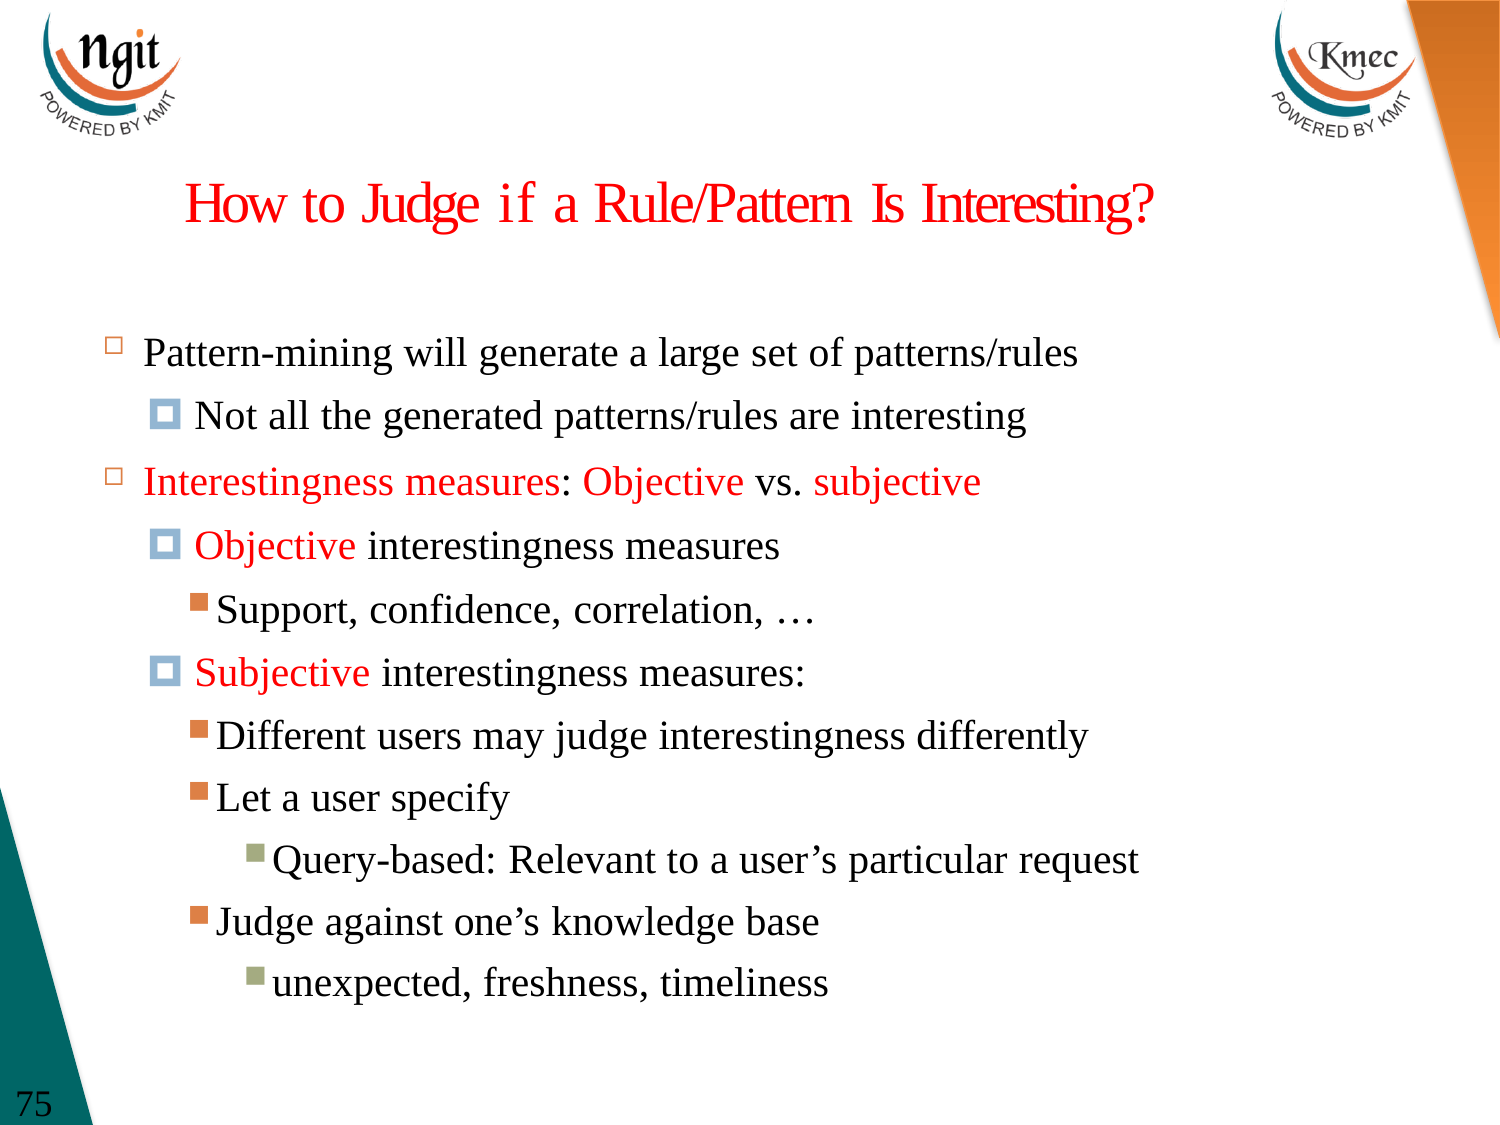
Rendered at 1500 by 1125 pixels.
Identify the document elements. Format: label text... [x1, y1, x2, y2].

slide_number 75 [8, 1087, 59, 1125]
picture [0, 0, 254, 175]
text_box Pattern-mining will generate a large set of patterns/rules 🞑 Not all the generated patterns/rules are interesting Interestingness measures: Objective vs. subjective 🞑 Objective interestingness measures Support, confidence, correlation, … 🞑 Subjective interestingness measures: Different users may judge interestingness differently Let a user specify Query-based: Relevant to a user’s particular request Judge against one’s knowledge base unexpected, freshness, timeliness [101, 310, 1313, 1005]
picture [1175, 0, 1500, 187]
title How to Judge if a Rule/Pattern Is Interesting? [162, 162, 1176, 310]
